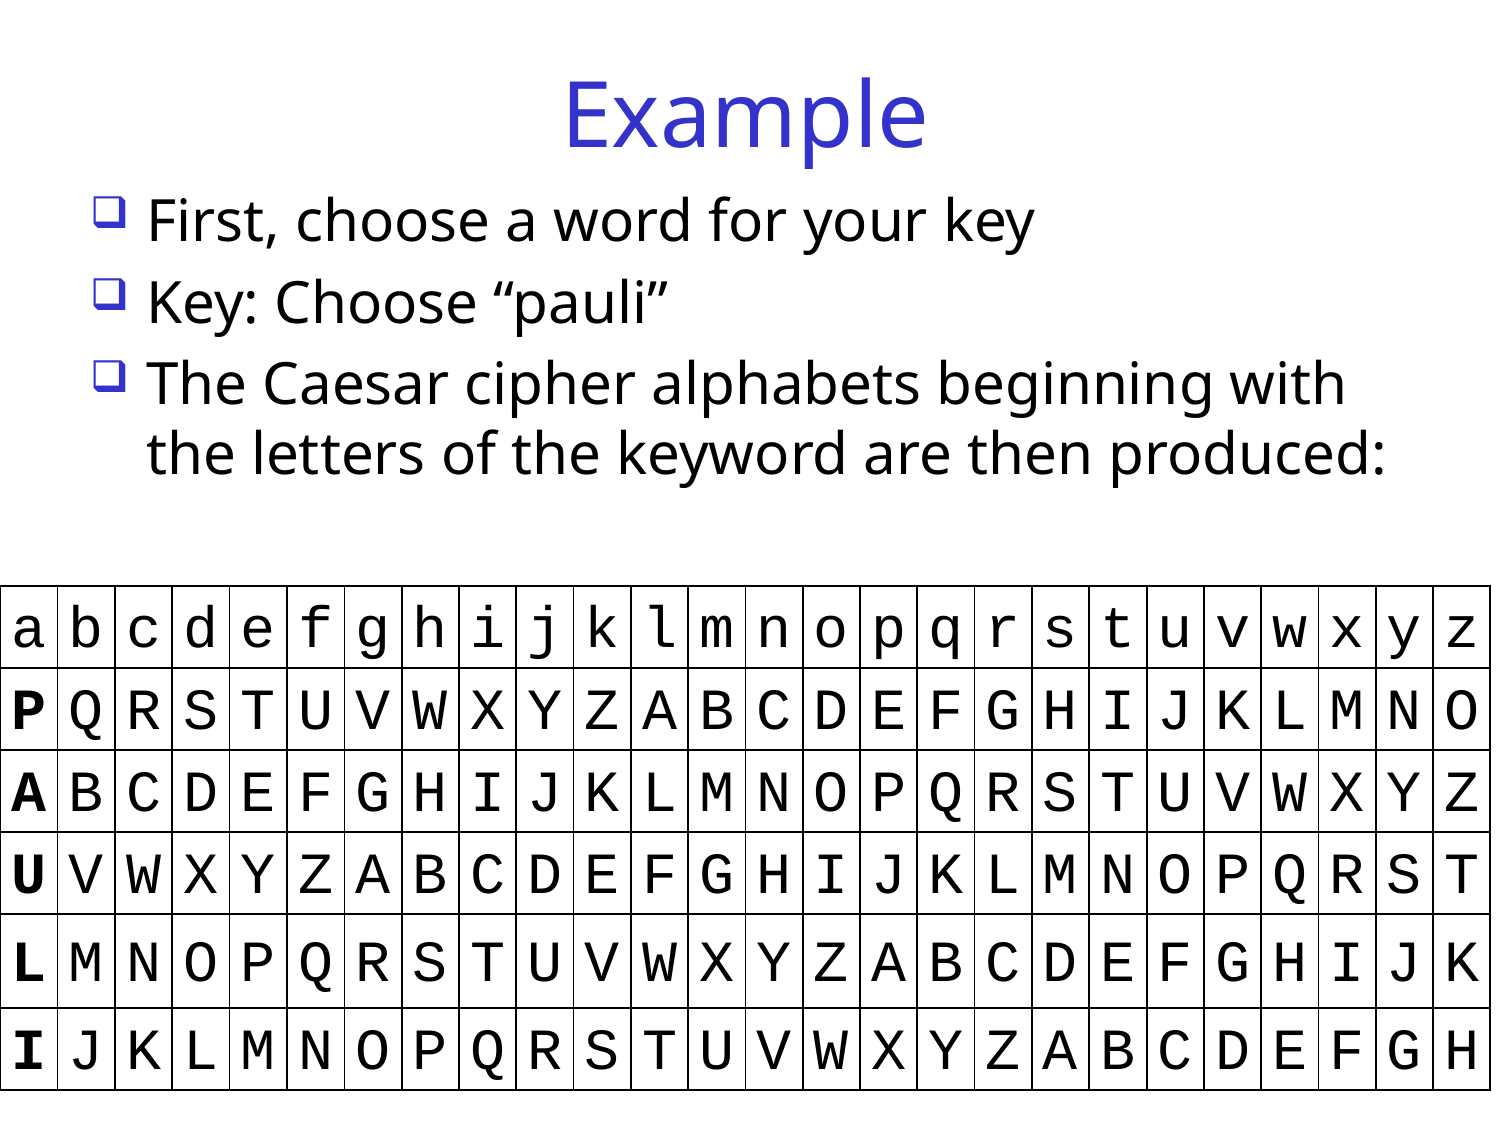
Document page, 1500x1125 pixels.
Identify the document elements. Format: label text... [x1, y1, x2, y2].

table_cell I [1, 1009, 57, 1089]
table_cell G [689, 833, 745, 913]
table_cell B [918, 915, 974, 1007]
table_cell Z [1434, 751, 1489, 831]
table_header v [1205, 587, 1260, 667]
title Example [70, 35, 1421, 186]
table_cell U [517, 915, 573, 1007]
table_cell X [173, 833, 229, 913]
table_cell M [230, 1009, 286, 1089]
table_cell Y [746, 915, 802, 1007]
table_cell E [1262, 1009, 1318, 1089]
table_cell I [1090, 669, 1146, 749]
table_header h [403, 587, 458, 667]
table_cell T [1434, 833, 1489, 913]
table_cell Z [804, 915, 859, 1007]
table_header g [345, 587, 401, 667]
table_cell V [58, 833, 114, 913]
table_cell I [1319, 915, 1375, 1007]
table_cell U [1148, 751, 1203, 831]
table_cell J [1377, 915, 1432, 1007]
table_cell R [975, 751, 1031, 831]
table_cell O [1434, 669, 1489, 749]
table_cell J [1148, 669, 1203, 749]
table_cell K [574, 751, 630, 831]
table_cell S [173, 669, 229, 749]
table_cell Q [1262, 833, 1318, 913]
table_cell F [1319, 1009, 1375, 1089]
table_header i [460, 587, 515, 667]
table_cell G [1377, 1009, 1432, 1089]
table_cell K [1205, 669, 1260, 749]
table_cell S [1033, 751, 1088, 831]
table_cell E [574, 833, 630, 913]
table_cell E [230, 751, 286, 831]
table_cell R [345, 915, 401, 1007]
table_cell S [403, 915, 458, 1007]
table_cell F [632, 833, 687, 913]
table_cell T [230, 669, 286, 749]
table_cell Z [975, 1009, 1031, 1089]
table_cell C [460, 833, 515, 913]
table_cell X [1319, 751, 1375, 831]
table_cell N [116, 915, 171, 1007]
table_cell J [517, 751, 573, 831]
table_cell M [689, 751, 745, 831]
table_cell I [460, 751, 515, 831]
table_cell L [632, 751, 687, 831]
table_cell Q [288, 915, 344, 1007]
table_cell P [230, 915, 286, 1007]
table_cell T [460, 915, 515, 1007]
table_cell N [288, 1009, 344, 1089]
table_cell D [173, 751, 229, 831]
table_header n [746, 587, 802, 667]
table_header k [574, 587, 630, 667]
table_cell H [1033, 669, 1088, 749]
table_cell Q [58, 669, 114, 749]
table_cell Y [230, 833, 286, 913]
table_header w [1262, 587, 1318, 667]
table_cell Y [1377, 751, 1432, 831]
table_cell G [1205, 915, 1260, 1007]
table_header f [288, 587, 344, 667]
table_cell P [403, 1009, 458, 1089]
table_cell H [1434, 1009, 1489, 1089]
table_cell A [1, 751, 57, 831]
table_cell B [1090, 1009, 1146, 1089]
table_cell U [689, 1009, 745, 1089]
table_cell A [632, 669, 687, 749]
table_cell Q [918, 751, 974, 831]
table_cell R [116, 669, 171, 749]
table_cell C [1148, 1009, 1203, 1089]
table_cell G [975, 669, 1031, 749]
table_cell H [403, 751, 458, 831]
table_cell V [1205, 751, 1260, 831]
table_cell O [804, 751, 859, 831]
table_cell K [1434, 915, 1489, 1007]
table_cell S [1377, 833, 1432, 913]
table_cell M [1033, 833, 1088, 913]
table_header l [632, 587, 687, 667]
table_cell R [1319, 833, 1375, 913]
table_header m [689, 587, 745, 667]
table_cell H [746, 833, 802, 913]
table_cell O [345, 1009, 401, 1089]
table_cell Y [517, 669, 573, 749]
table_cell X [689, 915, 745, 1007]
table_header p [861, 587, 916, 667]
table_cell M [1319, 669, 1375, 749]
table_cell L [1262, 669, 1318, 749]
table_cell Q [460, 1009, 515, 1089]
table_cell Z [574, 669, 630, 749]
table_header u [1148, 587, 1203, 667]
table_header y [1377, 587, 1432, 667]
table_header j [517, 587, 573, 667]
table_cell L [975, 833, 1031, 913]
table_cell D [804, 669, 859, 749]
table_cell T [632, 1009, 687, 1089]
table_cell K [116, 1009, 171, 1089]
table_cell H [1262, 915, 1318, 1007]
table_cell X [460, 669, 515, 749]
table_cell N [1090, 833, 1146, 913]
table_cell U [288, 669, 344, 749]
table_cell P [1, 669, 57, 749]
table_cell G [345, 751, 401, 831]
table_cell C [975, 915, 1031, 1007]
table_cell O [173, 915, 229, 1007]
table_cell E [861, 669, 916, 749]
table_cell N [746, 751, 802, 831]
table_cell D [1033, 915, 1088, 1007]
table_cell D [1205, 1009, 1260, 1089]
table_header r [975, 587, 1031, 667]
table_header x [1319, 587, 1375, 667]
list First, choose a word for your key Key: Choose “pauli” The Caesar cipher alphabets beginning with the letters of the keyword are then produced: [75, 175, 1425, 585]
table_cell V [746, 1009, 802, 1089]
table_cell T [1090, 751, 1146, 831]
table_header o [804, 587, 859, 667]
table_header t [1090, 587, 1146, 667]
table_cell K [918, 833, 974, 913]
table_cell F [1148, 915, 1203, 1007]
table_cell L [1, 915, 57, 1007]
table_cell W [1262, 751, 1318, 831]
table_cell J [58, 1009, 114, 1089]
table_cell X [861, 1009, 916, 1089]
table_cell L [173, 1009, 229, 1089]
table_cell V [574, 915, 630, 1007]
table_cell M [58, 915, 114, 1007]
table_cell D [517, 833, 573, 913]
table_cell E [1090, 915, 1146, 1007]
table_cell O [1148, 833, 1203, 913]
table_cell F [918, 669, 974, 749]
table_header e [230, 587, 286, 667]
table_cell B [689, 669, 745, 749]
table_header s [1033, 587, 1088, 667]
table_header q [918, 587, 974, 667]
table_cell C [746, 669, 802, 749]
table_cell J [861, 833, 916, 913]
table_cell W [403, 669, 458, 749]
table_cell A [345, 833, 401, 913]
table_cell I [804, 833, 859, 913]
table_cell W [116, 833, 171, 913]
table_cell W [804, 1009, 859, 1089]
table_cell N [1377, 669, 1432, 749]
table_cell A [861, 915, 916, 1007]
table_cell B [58, 751, 114, 831]
table_cell B [403, 833, 458, 913]
table_cell U [1, 833, 57, 913]
table_cell Z [288, 833, 344, 913]
table_cell F [288, 751, 344, 831]
table_cell S [574, 1009, 630, 1089]
table_cell A [1033, 1009, 1088, 1089]
table_header d [173, 587, 229, 667]
table_cell R [517, 1009, 573, 1089]
table_header c [116, 587, 171, 667]
table_cell W [632, 915, 687, 1007]
table_header a [1, 587, 57, 667]
table_header b [58, 587, 114, 667]
table_cell P [861, 751, 916, 831]
table_cell P [1205, 833, 1260, 913]
table_cell C [116, 751, 171, 831]
table_cell Y [918, 1009, 974, 1089]
table_header z [1434, 587, 1489, 667]
table_cell V [345, 669, 401, 749]
